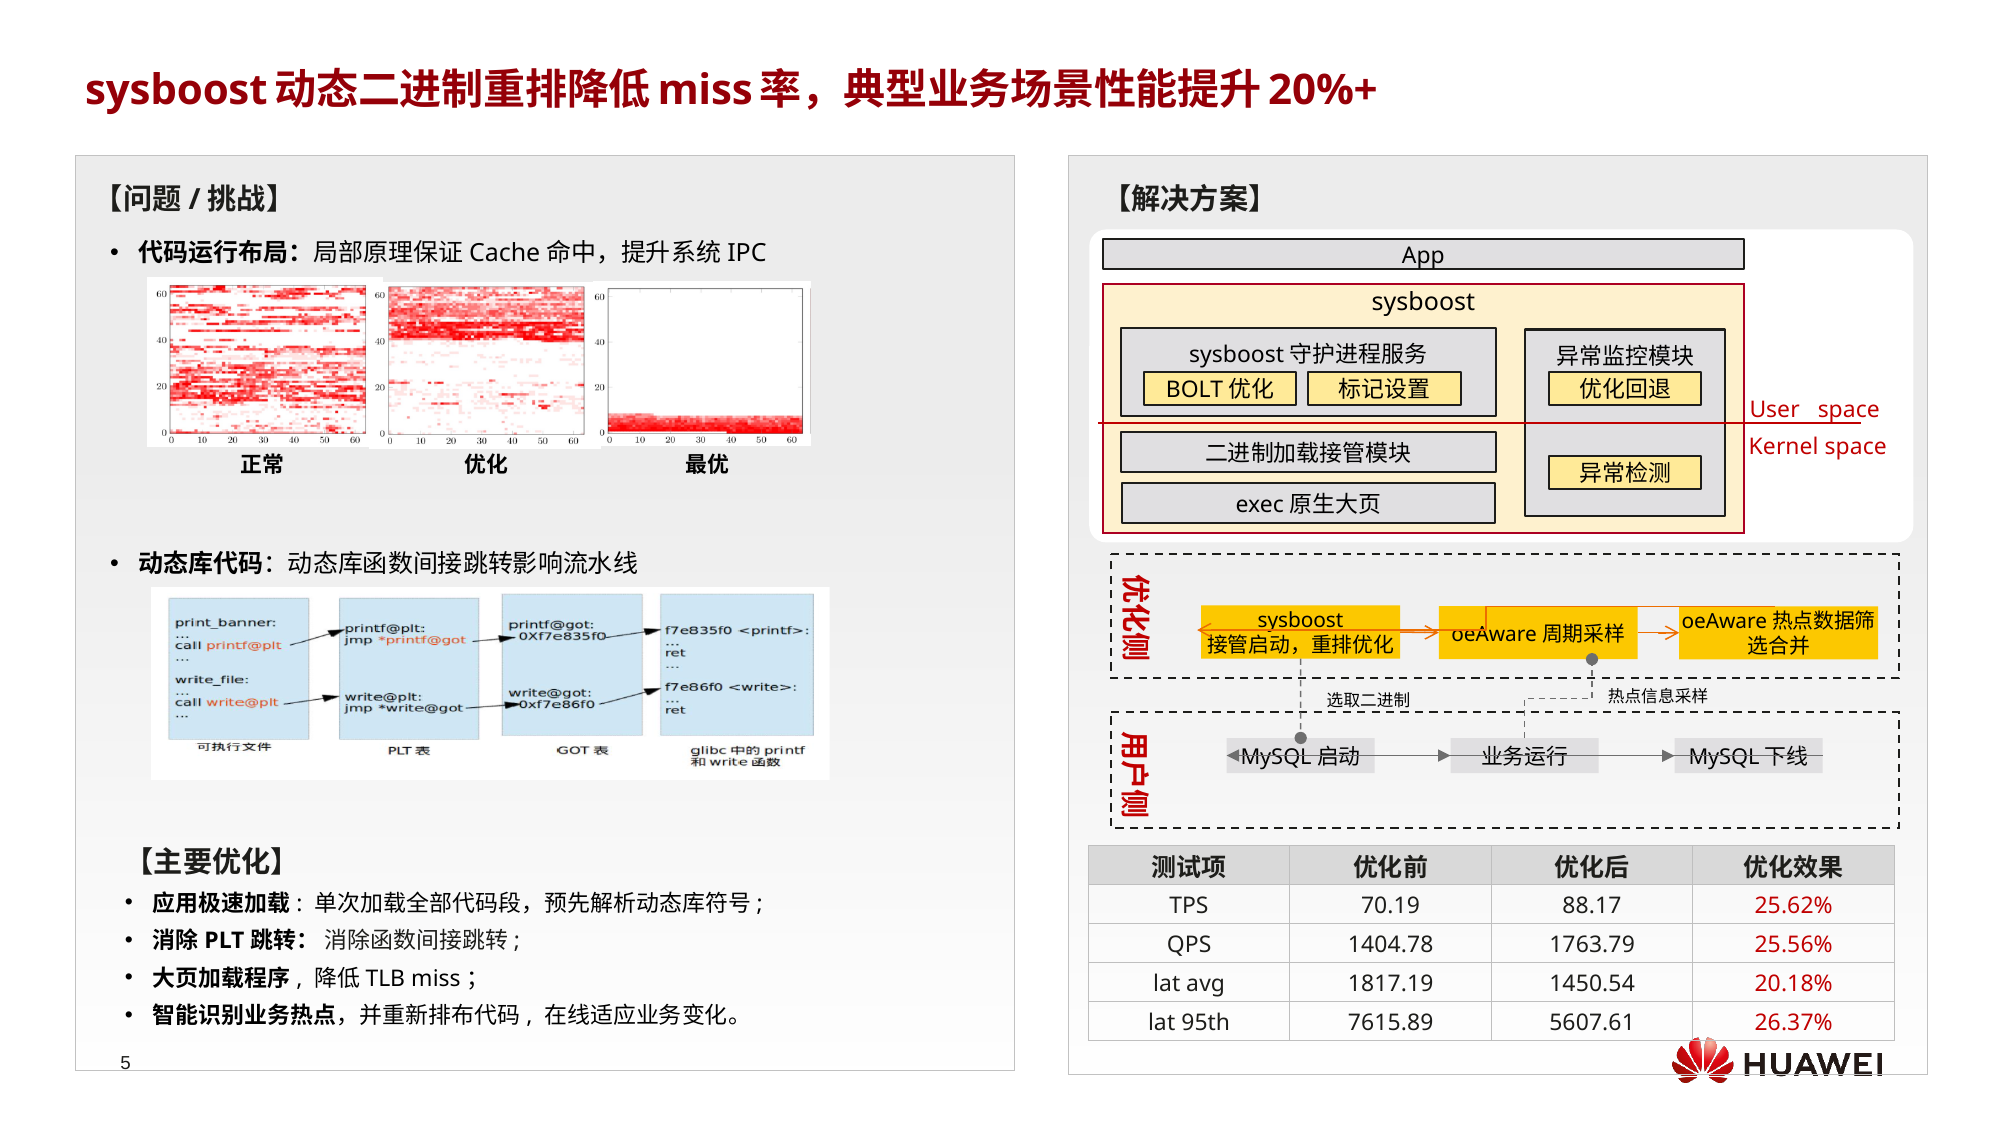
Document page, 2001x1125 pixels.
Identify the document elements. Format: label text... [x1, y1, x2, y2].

table_cell 26.37% [1693, 1002, 1894, 1040]
table_cell lat 95th [1089, 1002, 1289, 1040]
table_header 优化后 [1492, 846, 1692, 884]
table_header 测试项 [1089, 846, 1289, 884]
table_header 优化效果 [1693, 846, 1894, 884]
table_header 优化前 [1290, 846, 1491, 884]
table_cell 5607.61 [1492, 1002, 1692, 1040]
table_cell 1817.19 [1290, 963, 1491, 1001]
table_cell 1404.78 [1290, 924, 1491, 962]
picture [1672, 1075, 1882, 1083]
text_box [146, 277, 811, 478]
table_cell TPS [1089, 885, 1289, 923]
text_box [75, 155, 1015, 1071]
table_cell 1763.79 [1492, 924, 1692, 962]
table_cell lat avg [1089, 963, 1289, 1001]
text_box 【解决方案】 [1087, 170, 1886, 223]
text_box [1111, 553, 1899, 828]
text_box sysboost动态二进制重排降低miss率，典型业务场景性能提升20%+ [70, 54, 1928, 121]
text_box 动态库代码：动态库函数间接跳转影响流水线 [109, 540, 863, 578]
table_cell 20.18% [1693, 963, 1894, 1001]
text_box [1097, 238, 1907, 534]
table_cell 7615.89 [1290, 1002, 1491, 1040]
table_cell 88.17 [1492, 885, 1692, 923]
table_cell QPS [1089, 924, 1289, 962]
table_cell 70.19 [1290, 885, 1491, 923]
text_box [1068, 155, 1928, 1075]
text_box 代码运行布局：局部原理保证Cache命中，提升系统IPC [110, 229, 964, 267]
table_cell 1450.54 [1492, 963, 1692, 1001]
text_box 【主要优化】 应用极速加载: 单次加载全部代码段，预先解析动态库符号; 消除PLT跳转： 消除函数间接跳转; 大页加载程序, 降低TLB miss； 智能识别业务热点，并重新排布代码, 在线适应业务变化。 [110, 833, 1001, 1036]
table_cell 25.56% [1693, 924, 1894, 962]
table_cell 25.62% [1693, 885, 1894, 923]
picture [150, 587, 830, 780]
text_box 【问题/挑战】 [79, 170, 933, 223]
text_box [1088, 228, 1915, 544]
